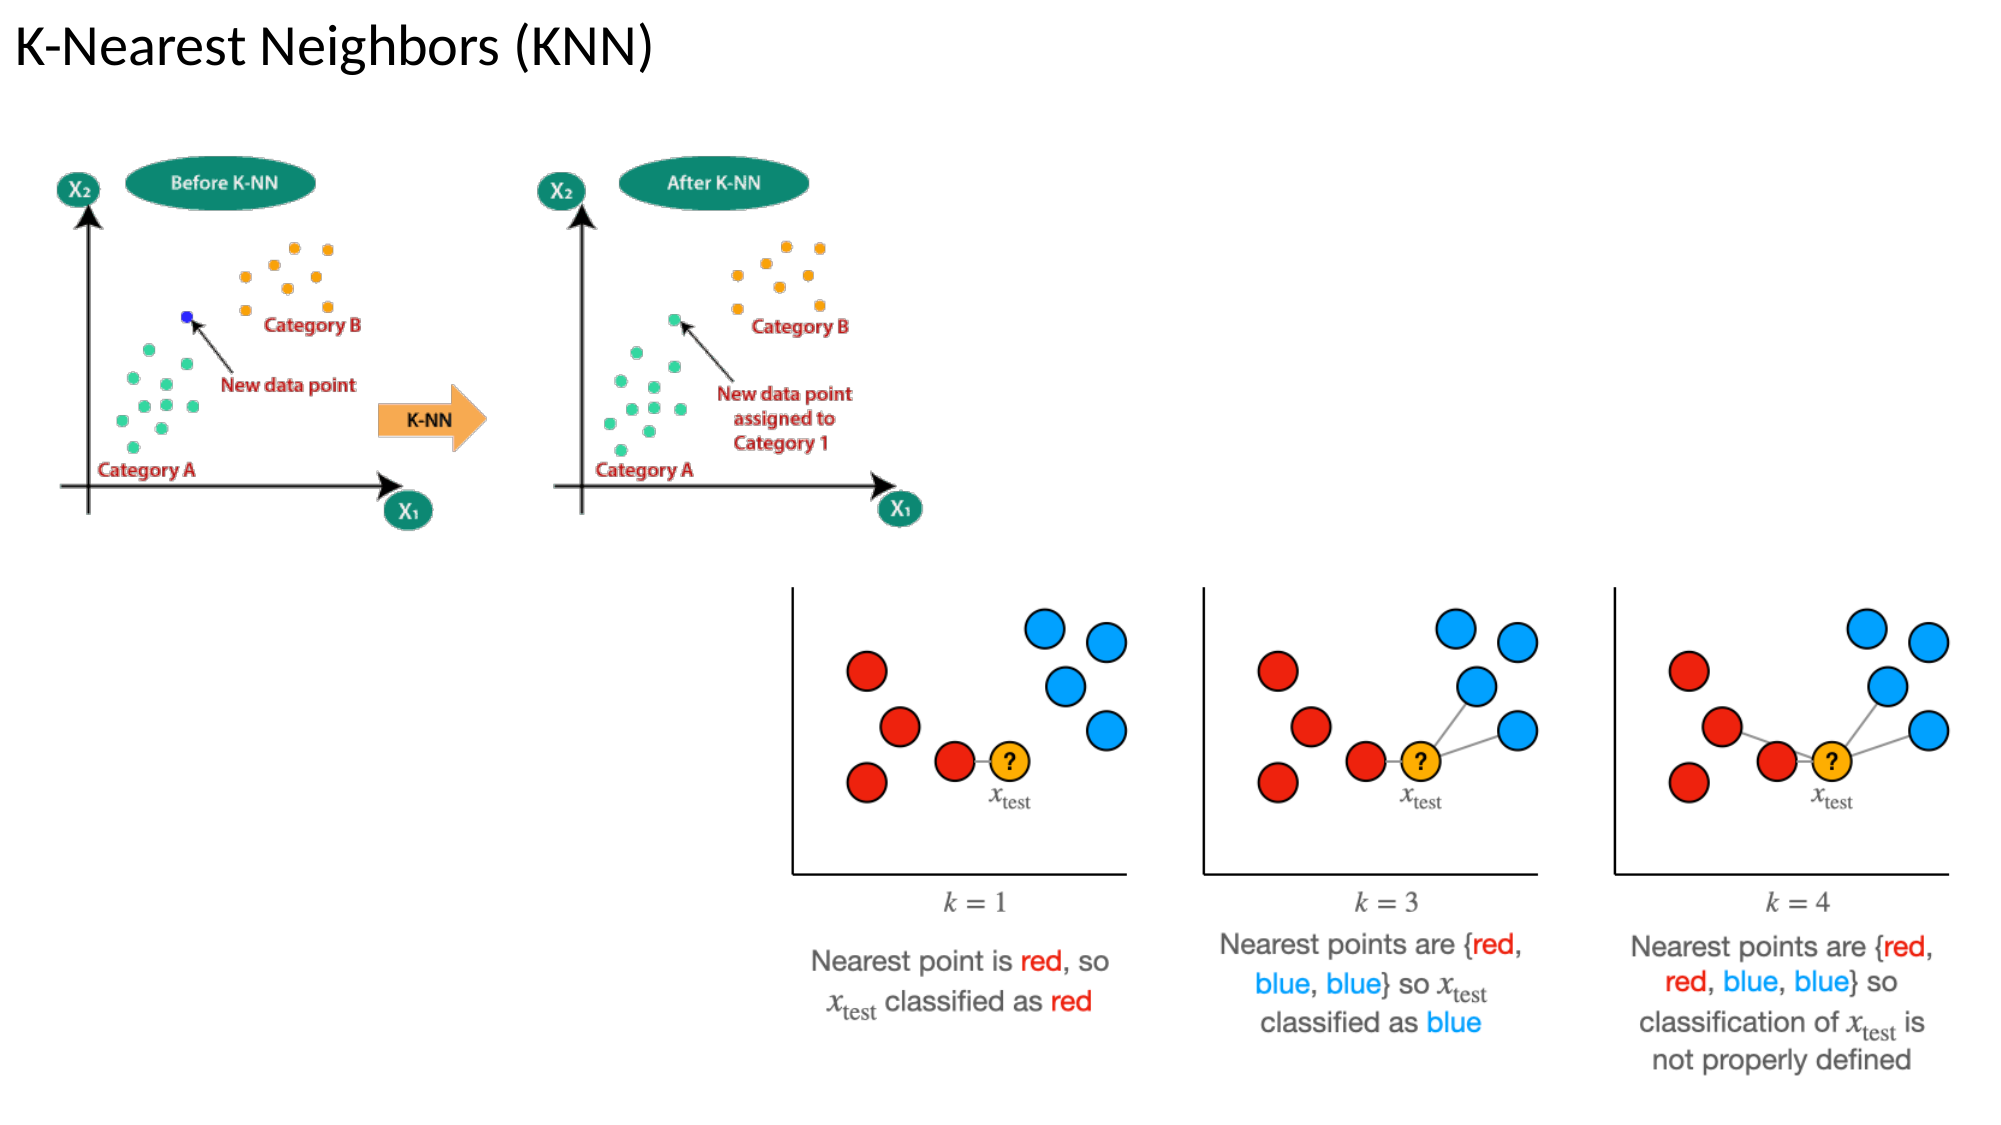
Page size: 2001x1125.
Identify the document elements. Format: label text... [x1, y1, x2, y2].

picture [50, 114, 927, 553]
picture [776, 562, 1966, 1108]
text_box K-Nearest Neighbors (KNN) [0, 0, 2000, 86]
